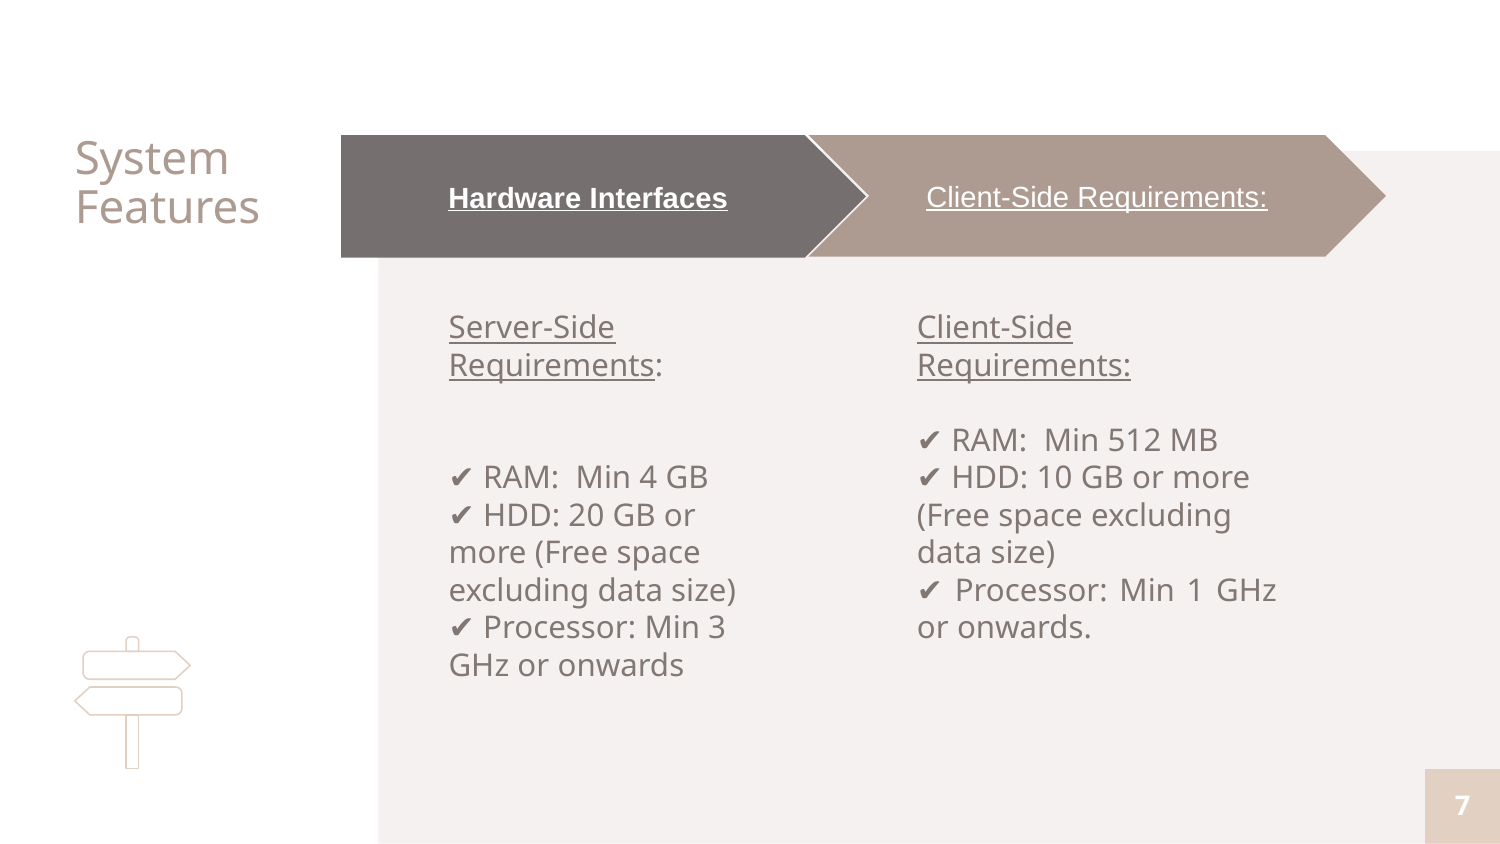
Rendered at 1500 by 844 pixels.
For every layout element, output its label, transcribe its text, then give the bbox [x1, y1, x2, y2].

title System Features [74, 135, 338, 769]
slide_number 7 [1425, 769, 1500, 844]
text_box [808, 134, 1387, 769]
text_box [340, 134, 807, 769]
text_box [74, 636, 191, 769]
